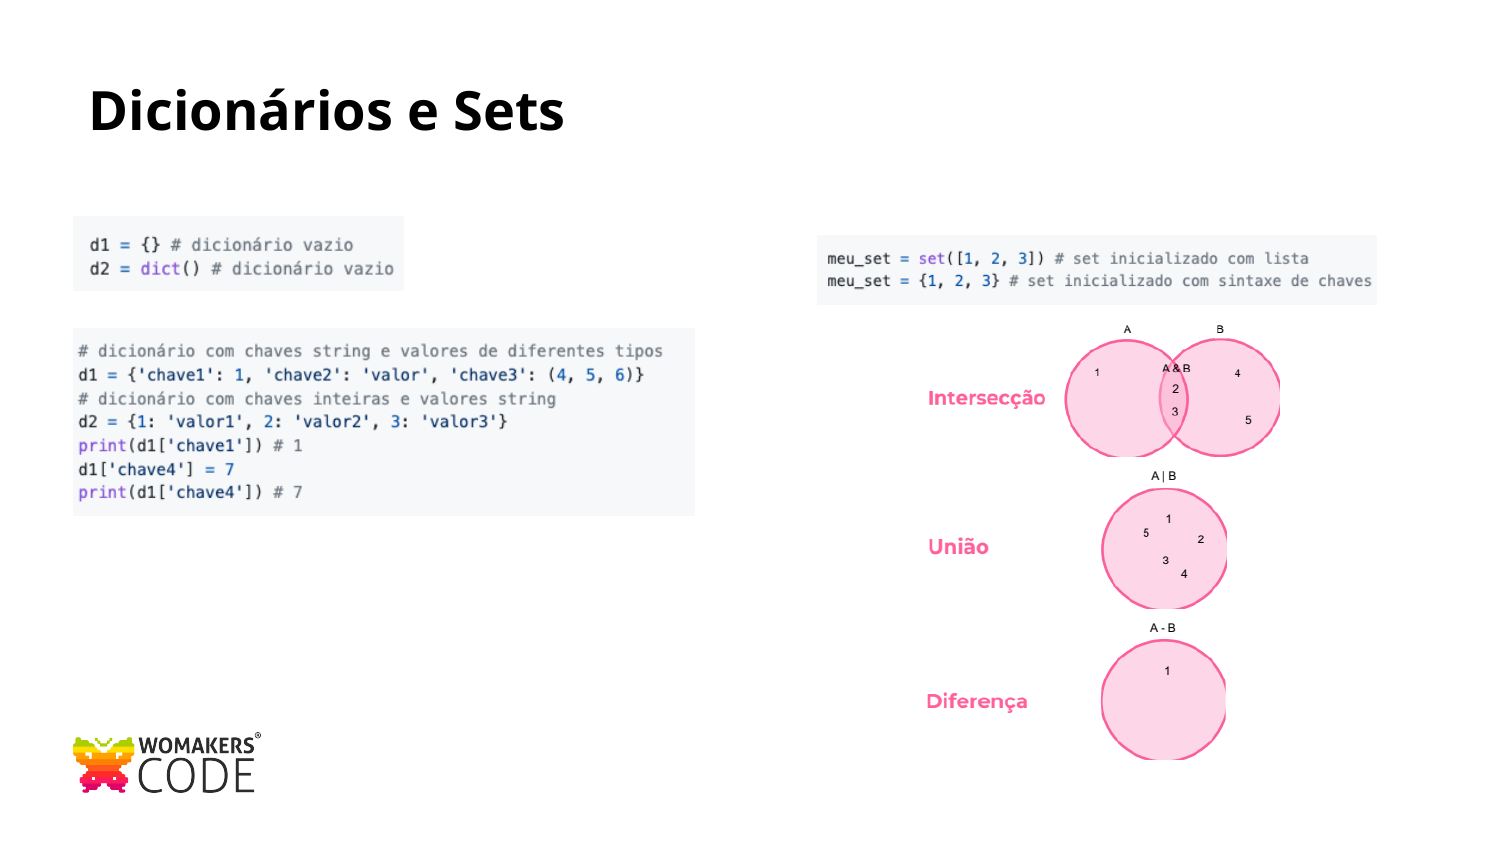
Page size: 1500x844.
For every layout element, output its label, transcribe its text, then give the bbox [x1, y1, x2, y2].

text_box Dicionários e Sets [73, 61, 1248, 157]
picture [73, 215, 404, 291]
picture [73, 328, 695, 516]
picture [817, 235, 1377, 306]
picture [73, 731, 262, 793]
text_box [913, 317, 1281, 760]
